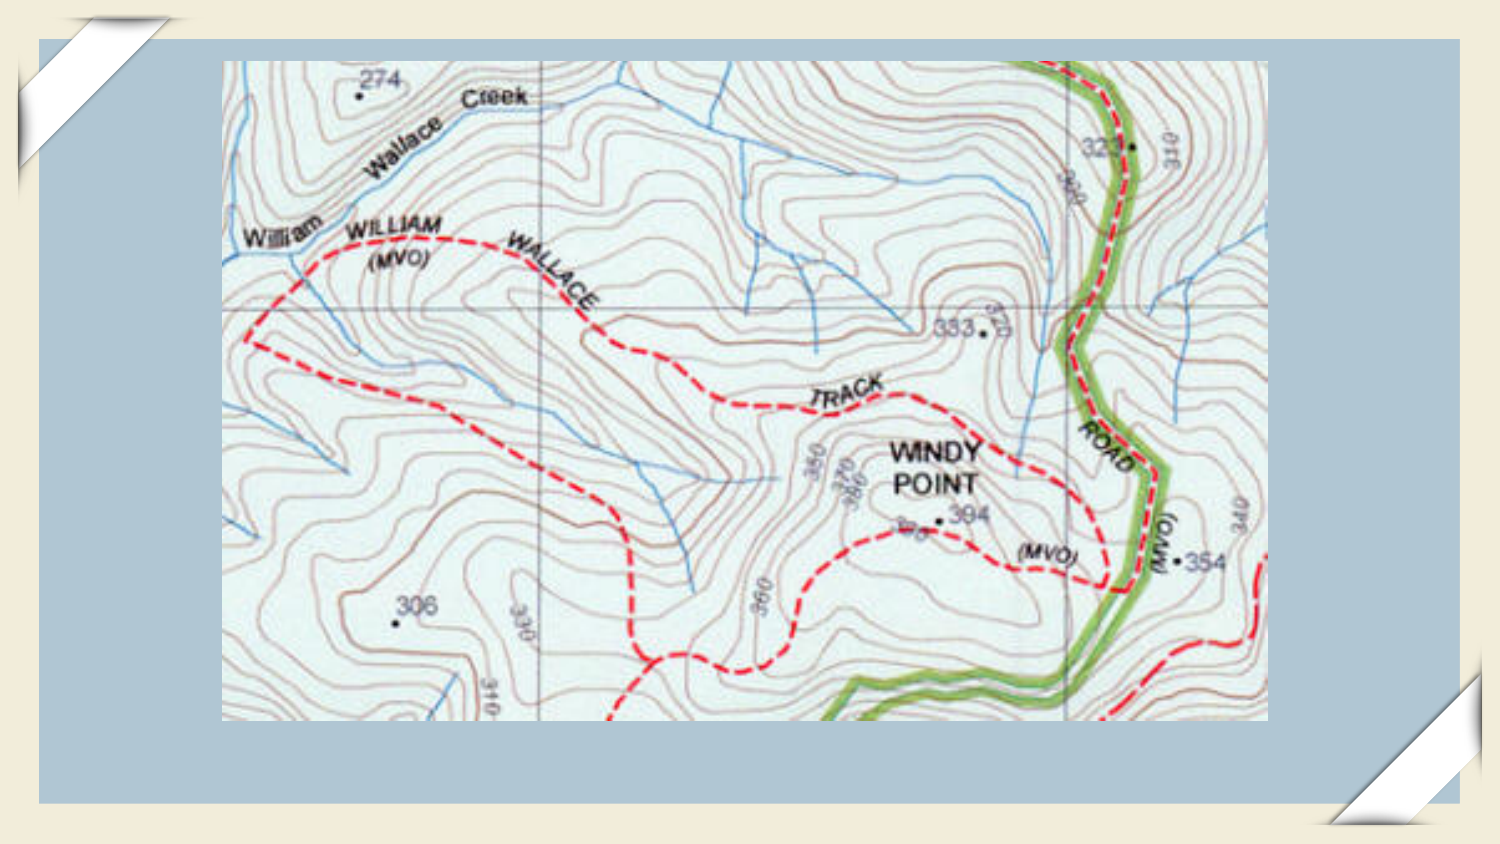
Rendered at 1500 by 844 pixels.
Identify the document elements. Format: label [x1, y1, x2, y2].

picture [222, 61, 1268, 721]
